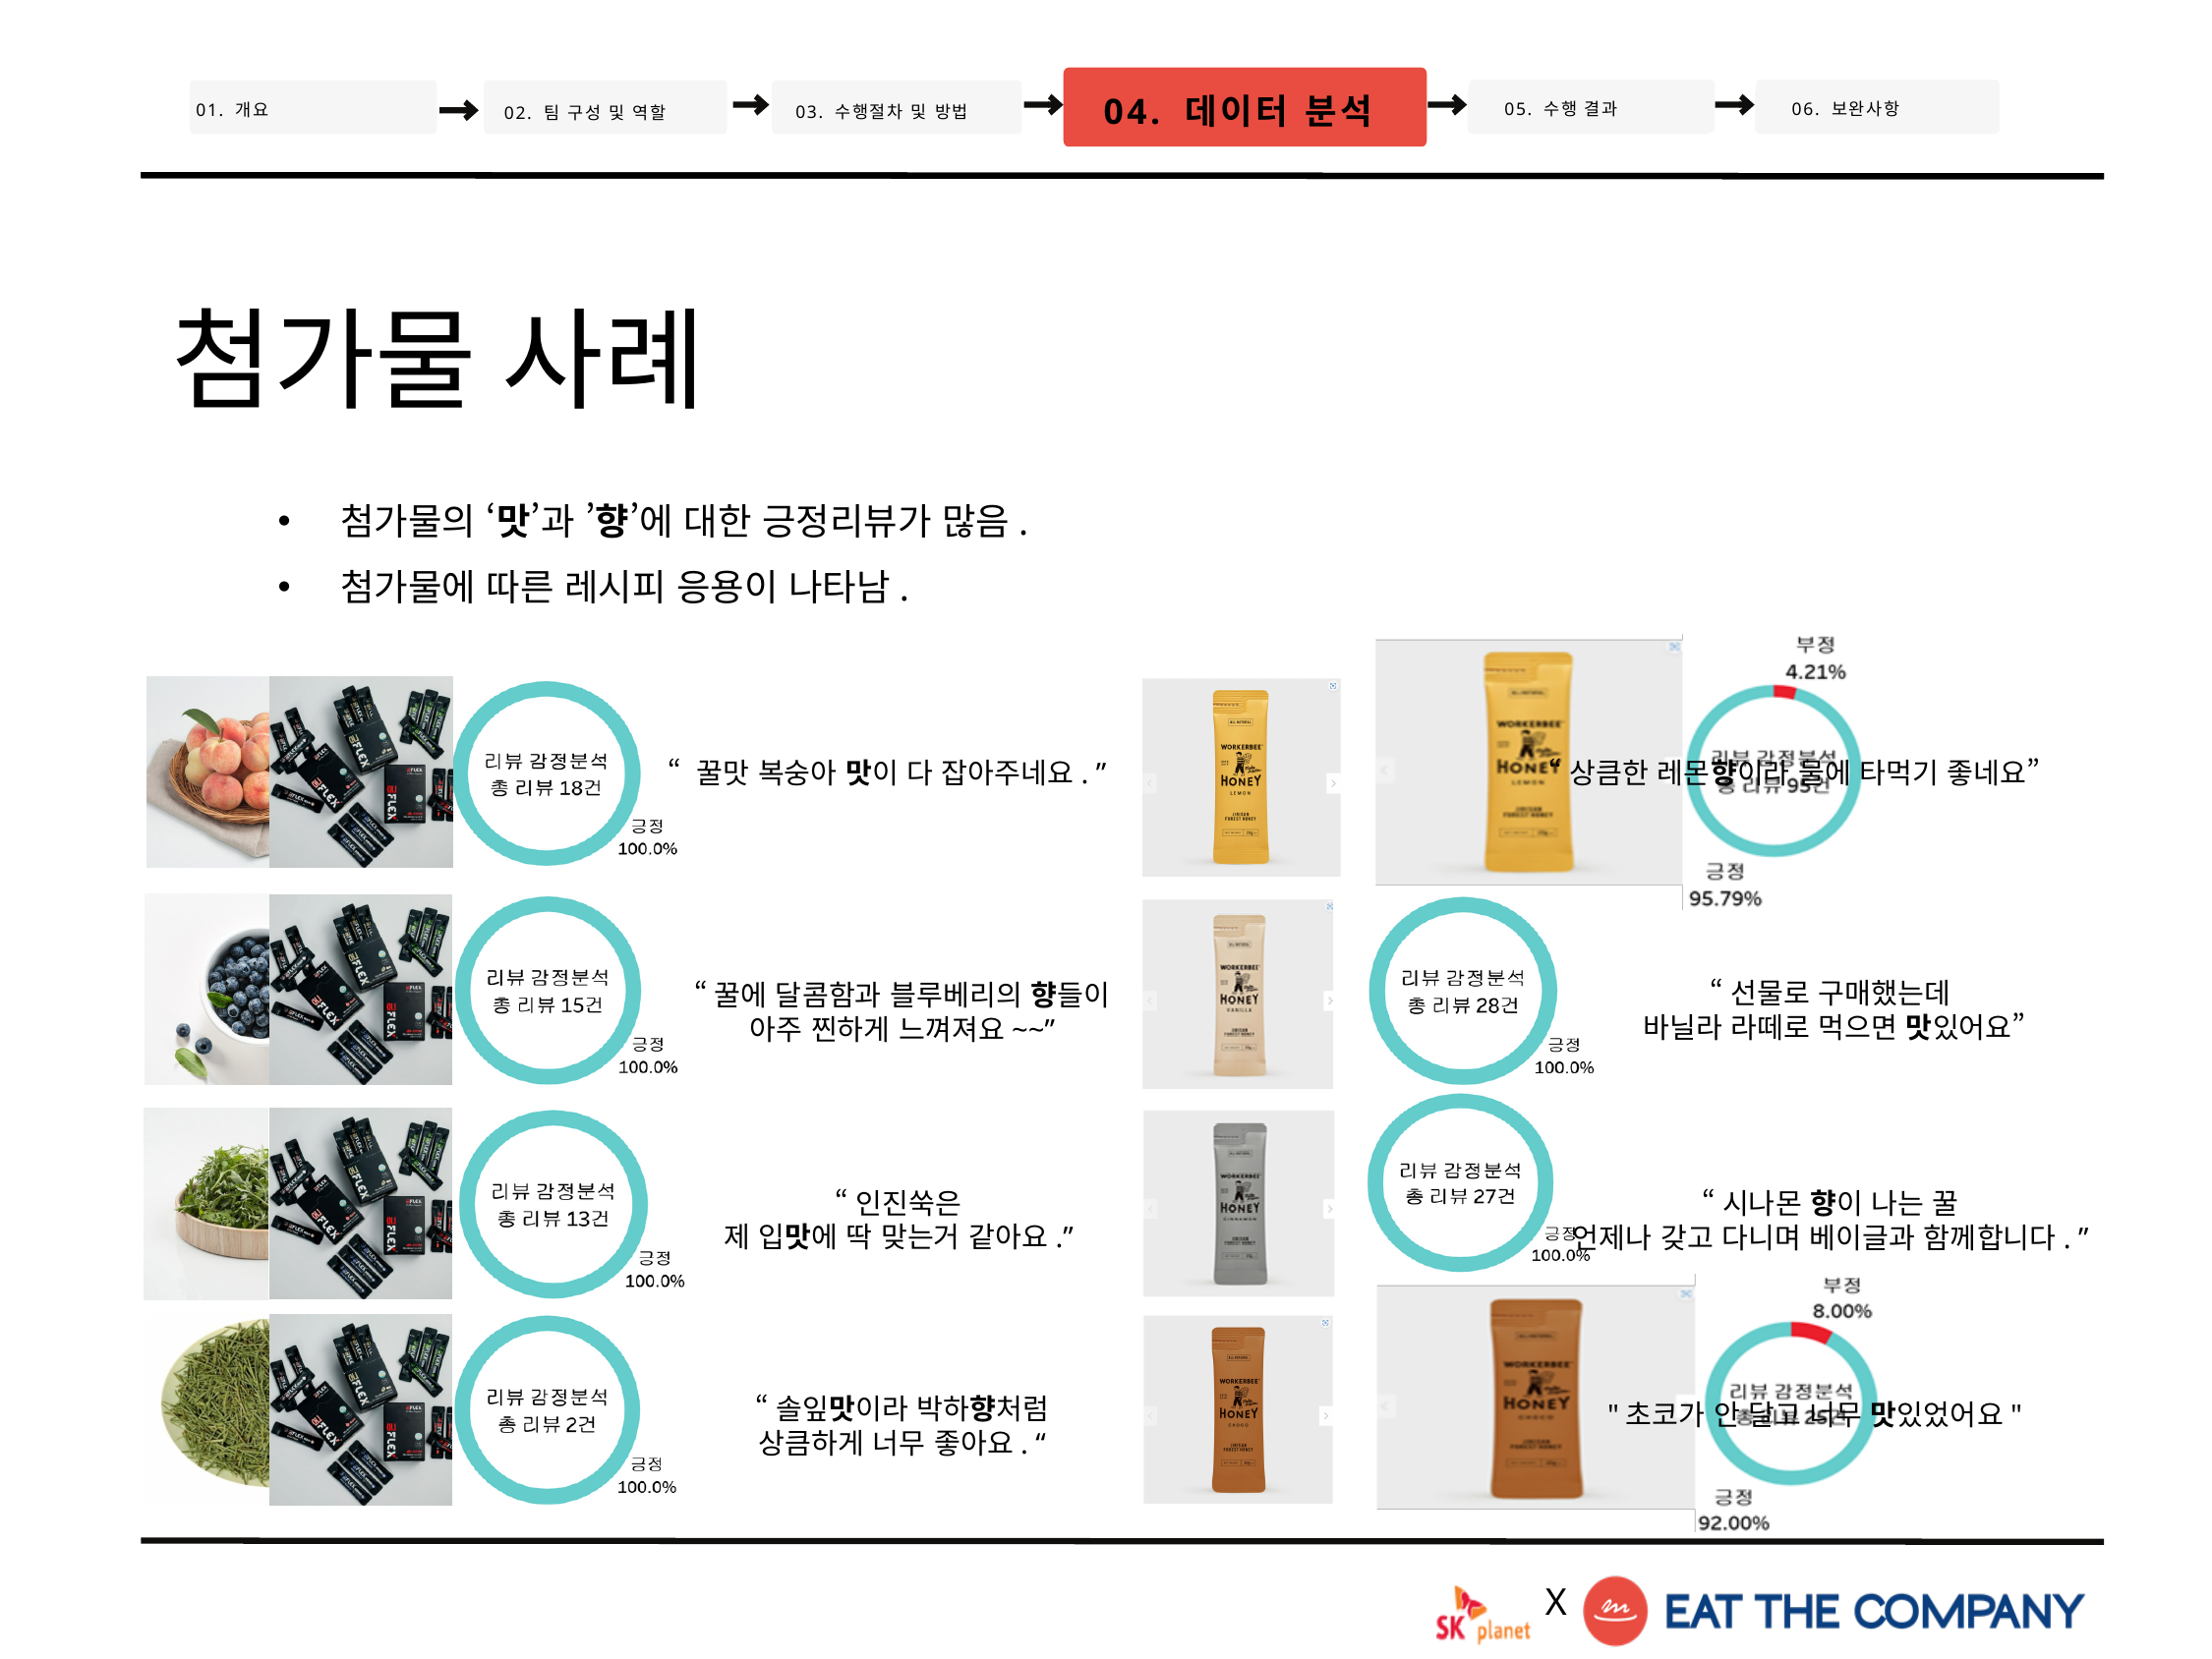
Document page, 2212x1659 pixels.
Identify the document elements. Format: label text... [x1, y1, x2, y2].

text_box 첨가물의 ‘맛’과 ’향’에 대한 긍정리뷰가 많음. 첨가물에 따른 레시피 응용이 나타남. [208, 353, 1928, 633]
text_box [141, 67, 2105, 177]
text_box 첨가물 사례 [171, 330, 1137, 424]
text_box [141, 1517, 2143, 1659]
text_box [144, 634, 2105, 1532]
